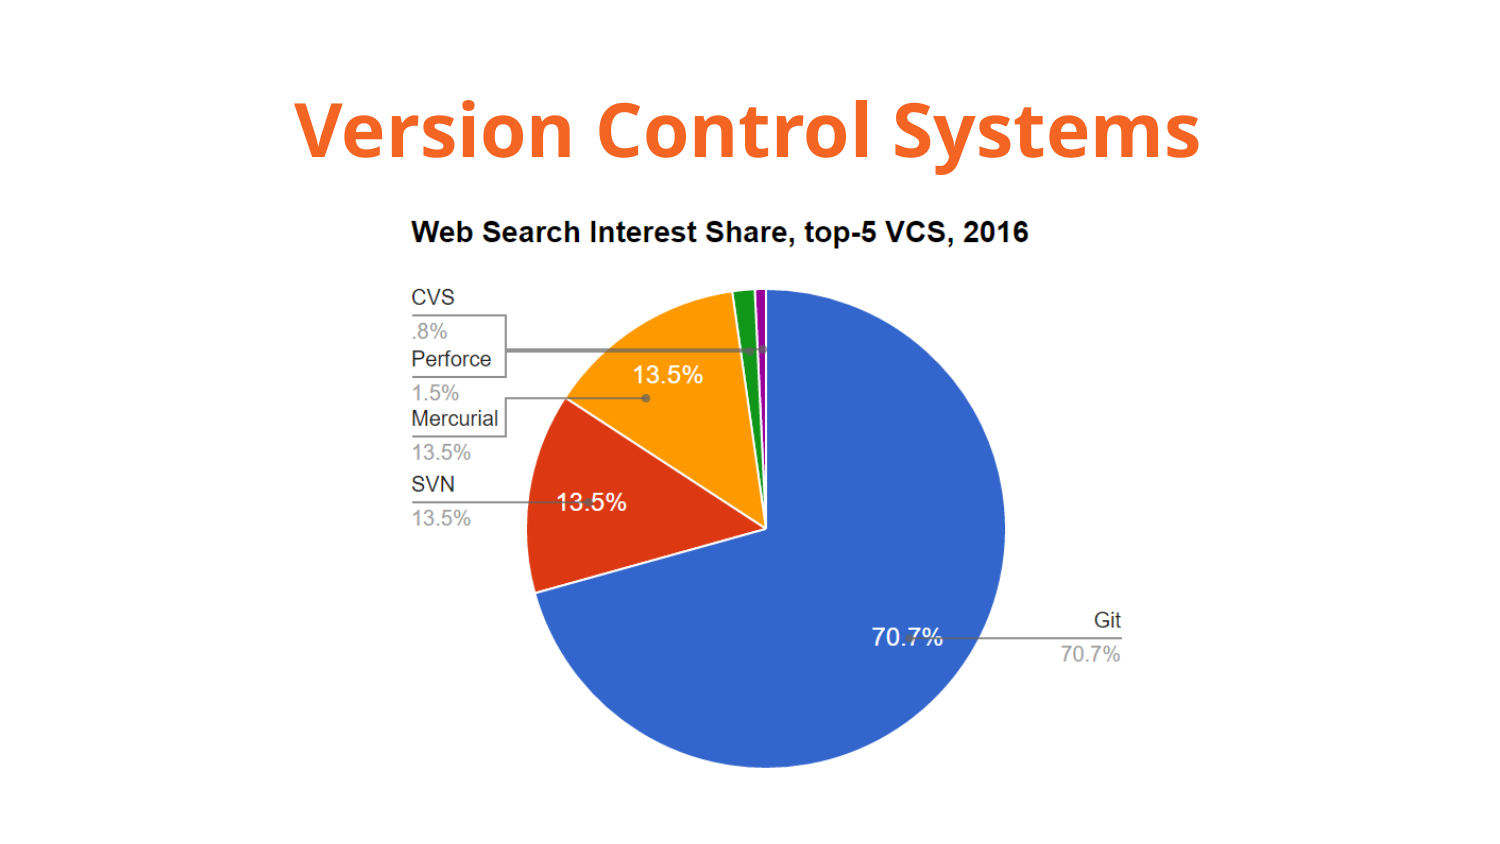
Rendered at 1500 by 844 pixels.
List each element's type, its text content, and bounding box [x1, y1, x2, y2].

title Version Control Systems [49, 67, 1448, 173]
picture [372, 188, 1157, 823]
